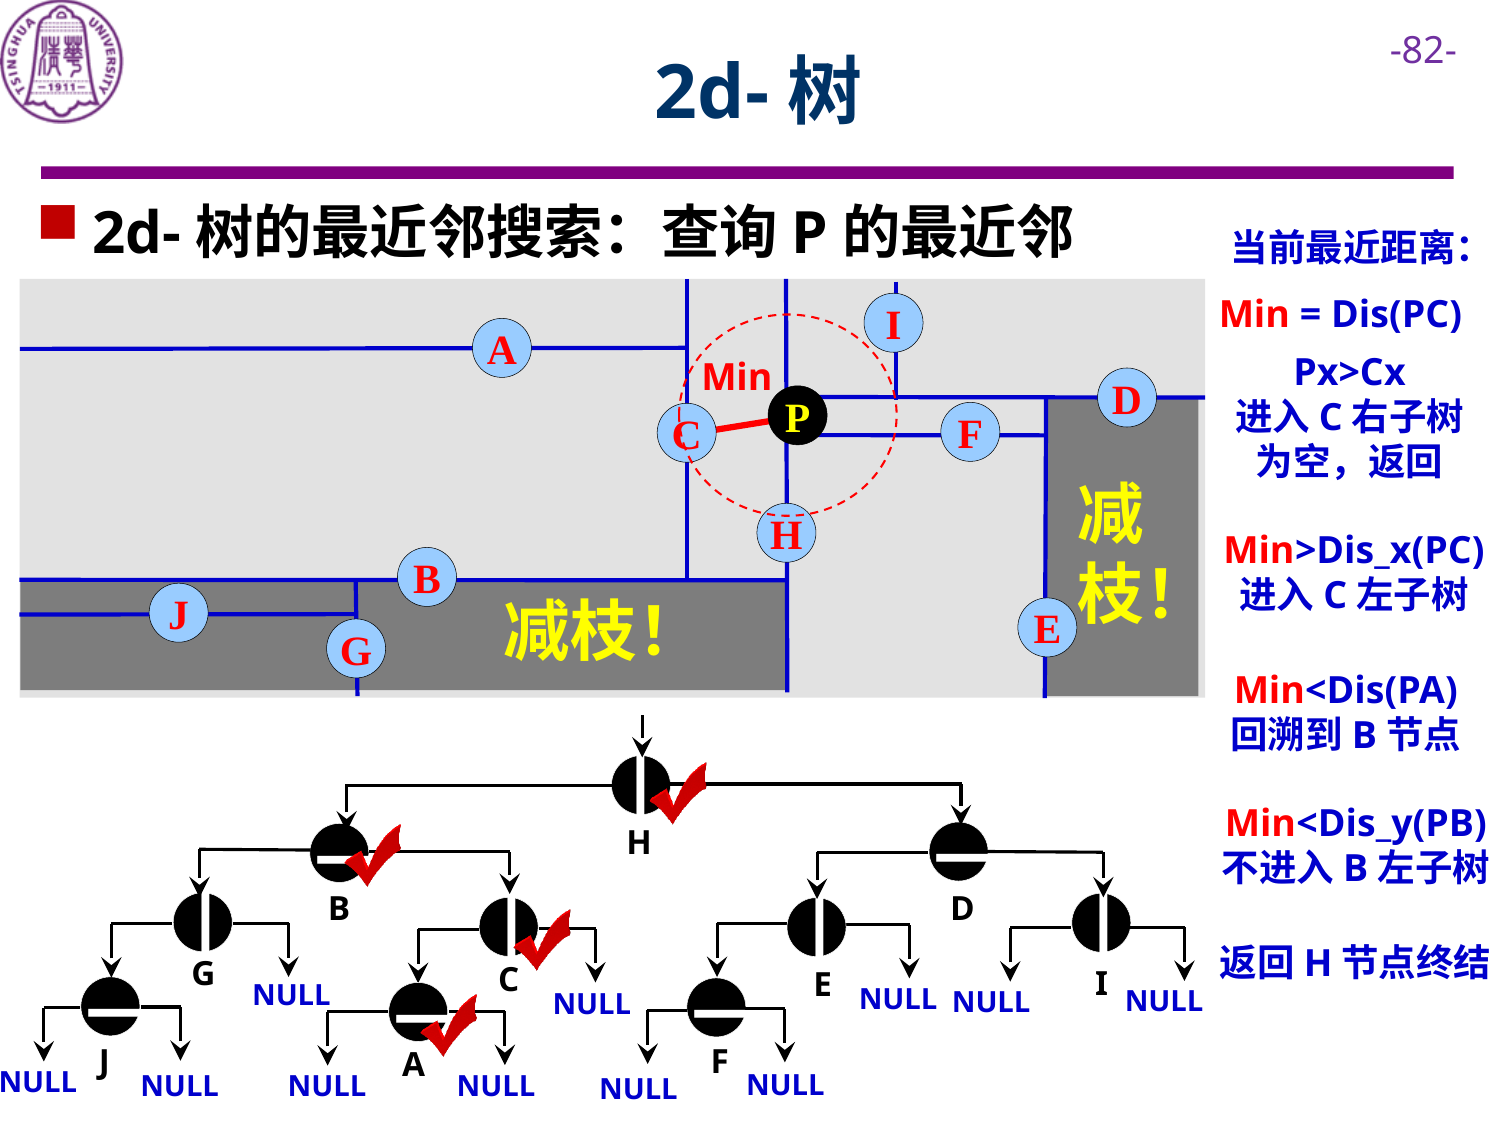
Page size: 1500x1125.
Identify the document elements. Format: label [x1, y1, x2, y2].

text_box [727, 783, 1500, 1025]
text_box [345, 715, 671, 870]
text_box [1202, 791, 1500, 896]
picture [322, 822, 422, 897]
picture [0, 0, 124, 124]
text_box [21, 187, 1171, 273]
picture [627, 760, 727, 835]
text_box [0, 923, 235, 1110]
text_box [173, 829, 1071, 1113]
text_box [19, 278, 1500, 764]
picture [491, 906, 591, 982]
text_box [1215, 217, 1474, 277]
title [135, 13, 1383, 165]
picture [398, 992, 498, 1067]
